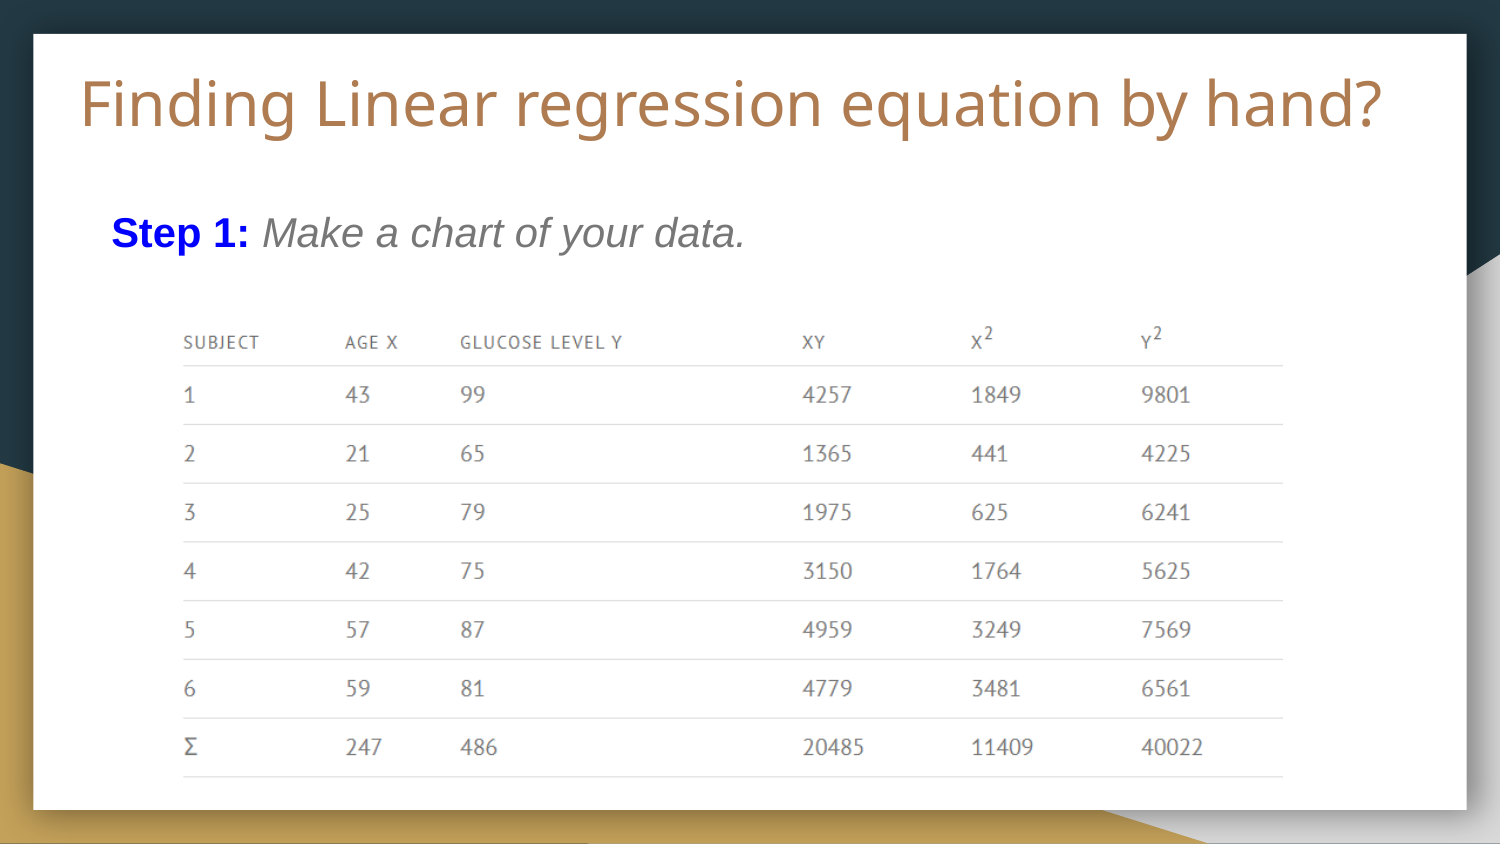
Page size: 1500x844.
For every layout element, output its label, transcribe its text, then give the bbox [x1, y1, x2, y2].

title Finding Linear regression equation by hand? [64, 49, 1461, 177]
text_box Step 1: Make a chart of your data. [96, 190, 1241, 260]
picture [160, 310, 1284, 801]
